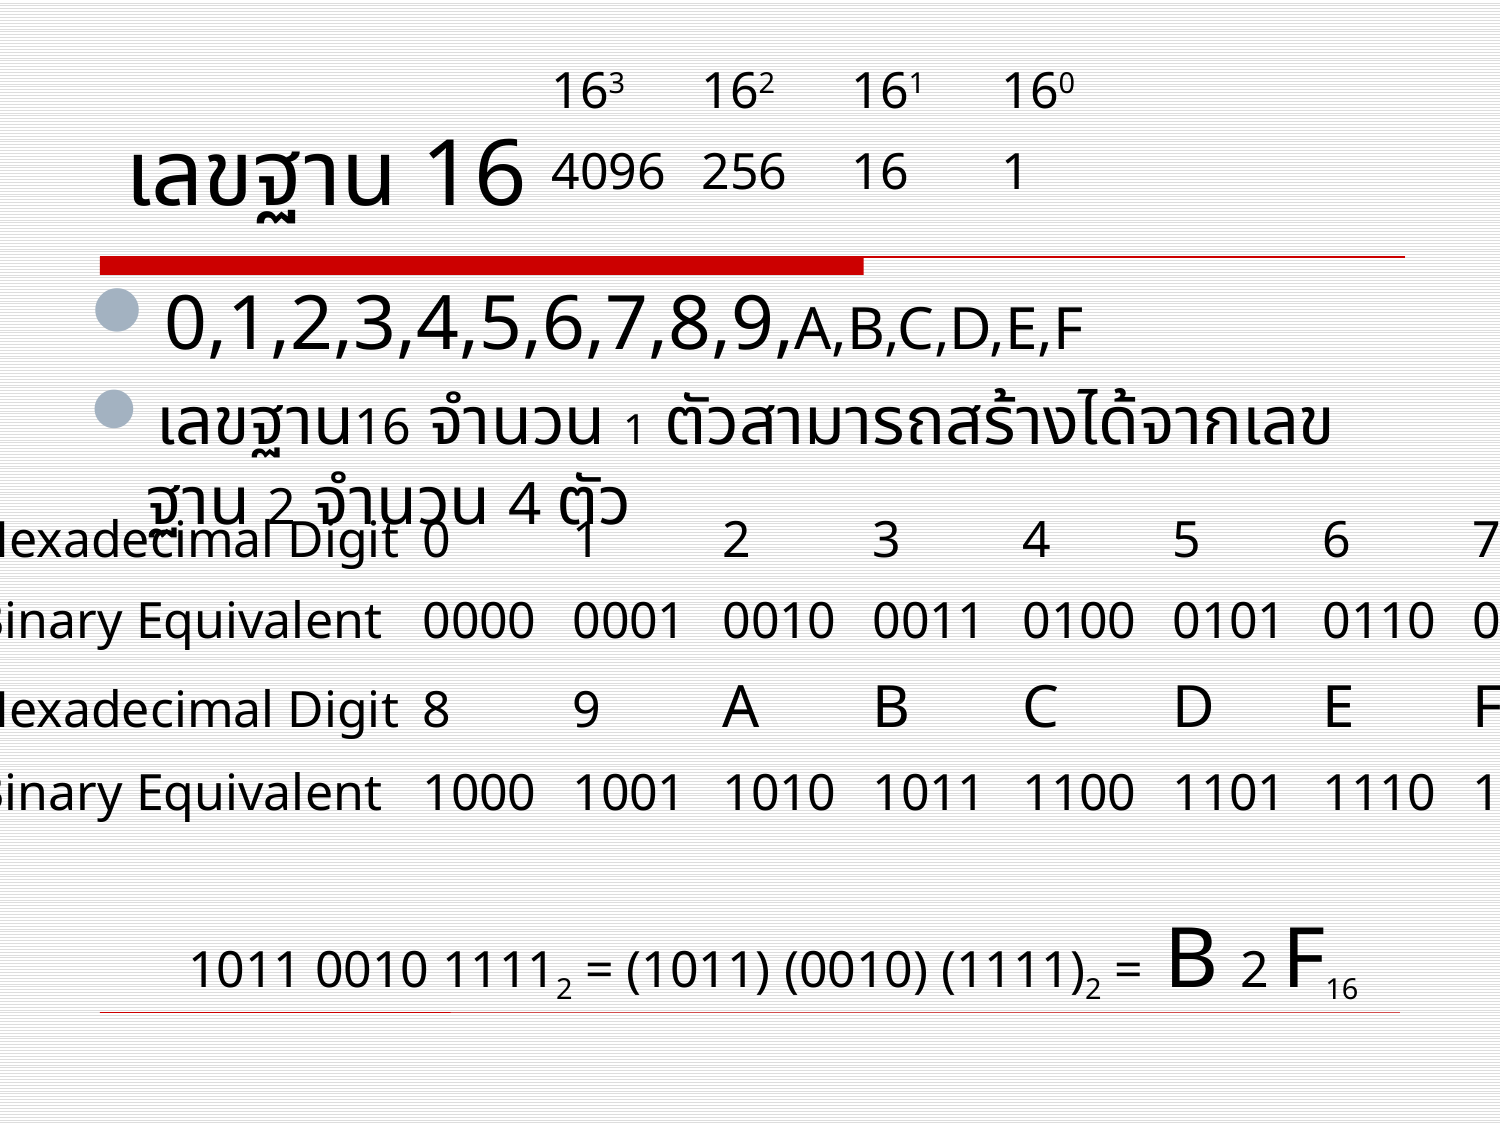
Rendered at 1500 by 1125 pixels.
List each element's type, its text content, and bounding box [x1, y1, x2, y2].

text_box Hexadecimal Digit 0 1 2 3 4 5 6 7 Binary Equivalent 0000 0001 0010 0011 0100 0101 0110 0111 Hexadecimal Digit 8 9 A B C D E F Binary Equivalent 1000 1001 1010 1011 1100 1101 1110 1111 [0, 500, 1500, 909]
text_box 163 162 161 160 4096 256 16 1 [536, 51, 1467, 207]
text_box 1011 0010 11112 = (1011) (0010) (1111)2 = B 2 F16 [173, 896, 1374, 1013]
text_box 0,1,2,3,4,5,6,7,8,9,A,B,C,D,E,F เลขฐาน16 จำนวน 1 ตัวสามารถสร้างได้จากเลขฐาน 2 จำนวน 4 ตัว [74, 266, 1425, 461]
text_box เลขฐาน 16 [110, 75, 1461, 263]
